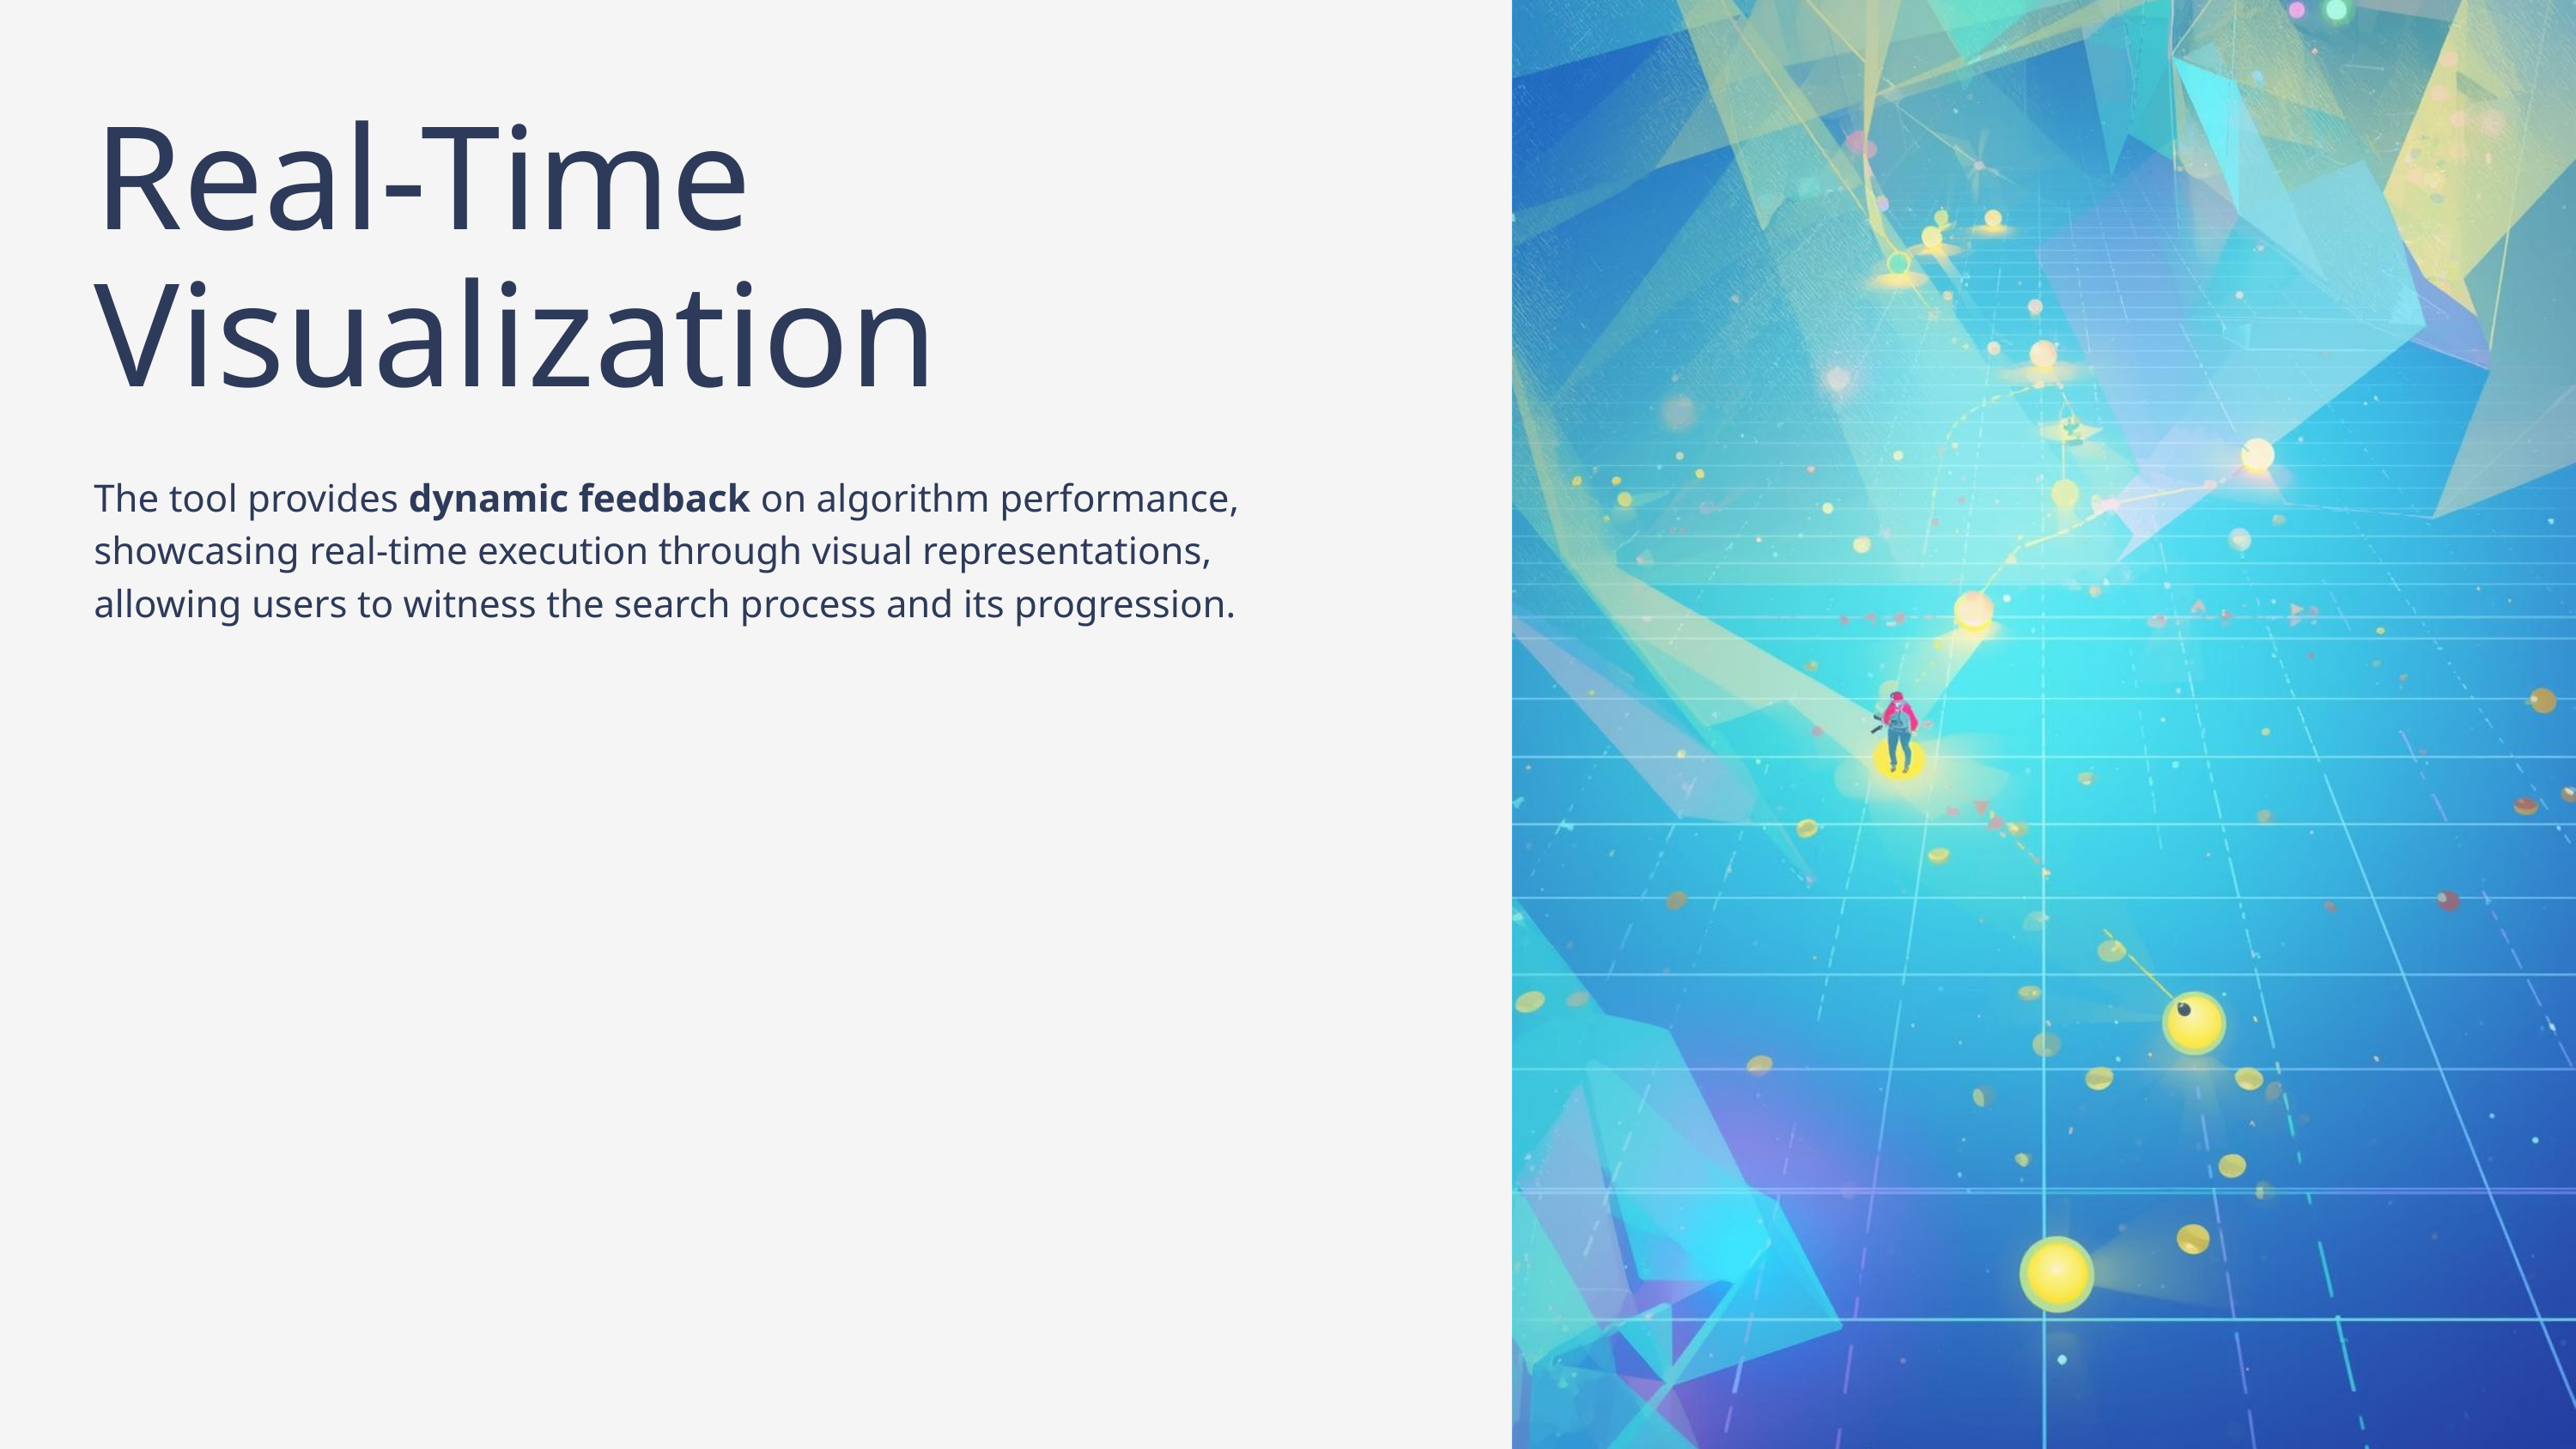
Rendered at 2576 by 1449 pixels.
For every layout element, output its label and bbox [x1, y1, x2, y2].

text_box [1511, 0, 2576, 1449]
text_box [94, 94, 1267, 622]
